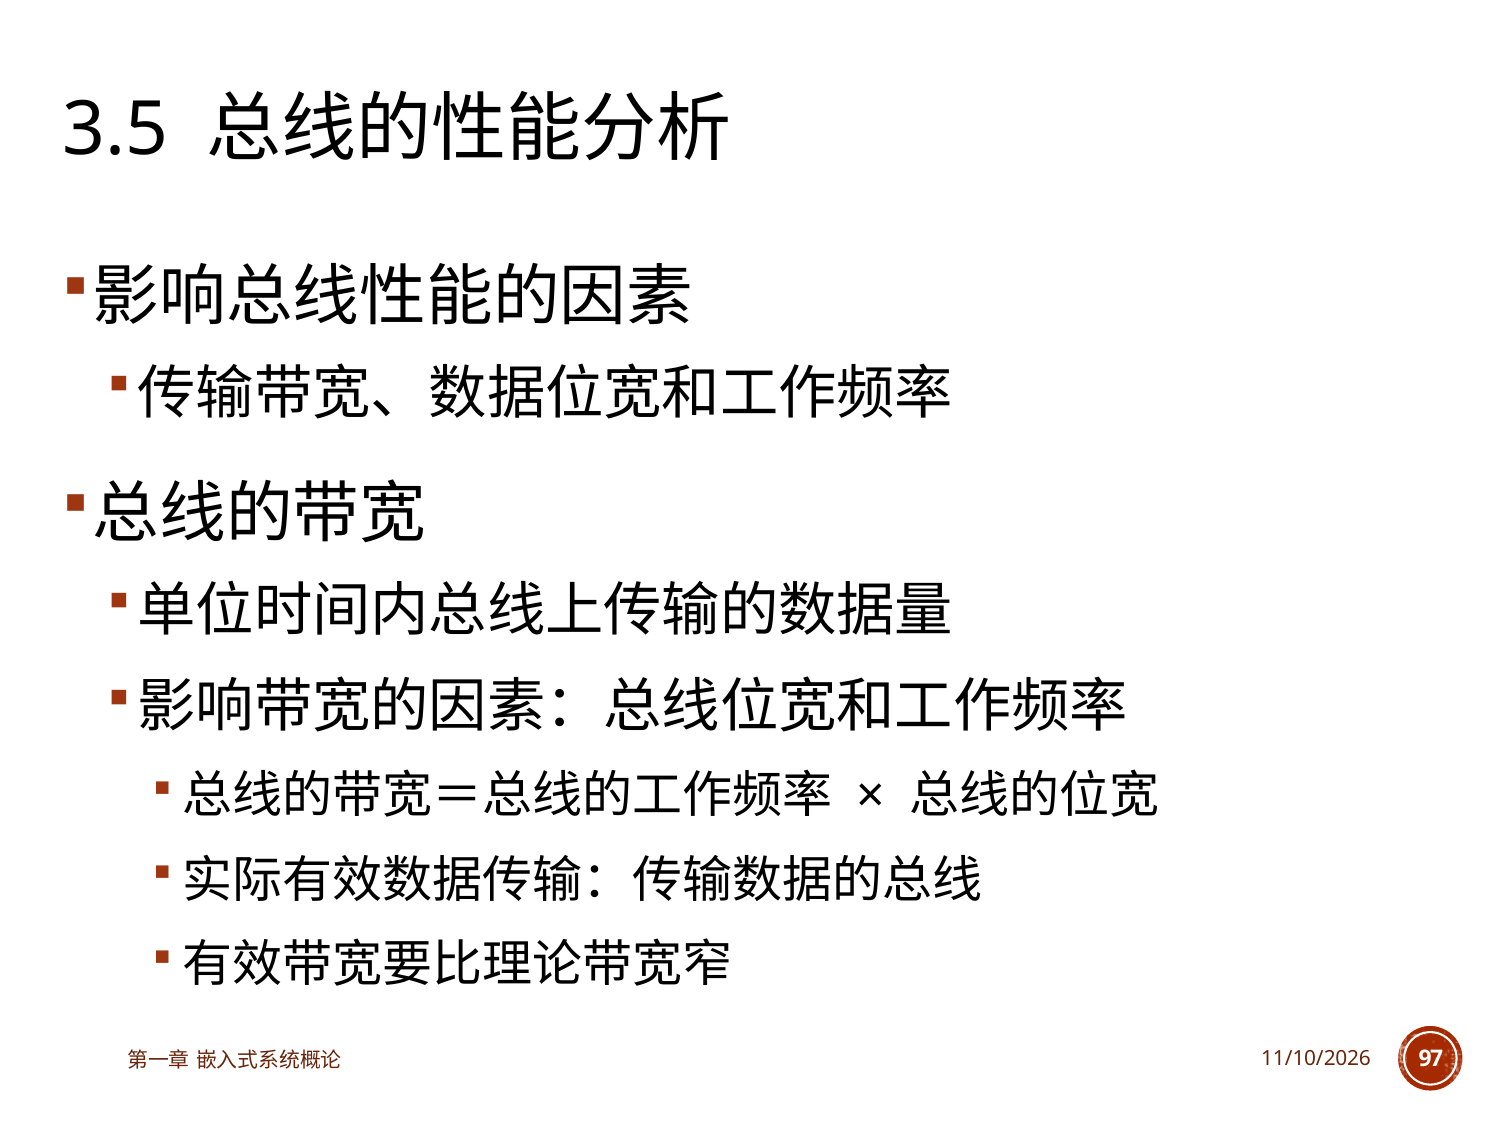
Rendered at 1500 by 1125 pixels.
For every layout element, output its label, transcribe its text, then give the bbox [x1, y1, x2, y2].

list 影响总线性能的因素 传输带宽、数据位宽和工作频率 总线的带宽 单位时间内总线上传输的数据量 影响带宽的因素：总线位宽和工作频率 总线的带宽＝总线的工作频率 × 总线的位宽 实际有效数据传输：传输数据的总线 有效带宽要比理论带宽窄 [47, 228, 1471, 1013]
slide_number 97 [1391, 1028, 1471, 1089]
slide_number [982, 1028, 1386, 1089]
footer 第一章 嵌入式系统概论 [112, 1028, 891, 1089]
title 3.5 总线的性能分析 [47, 46, 1471, 215]
